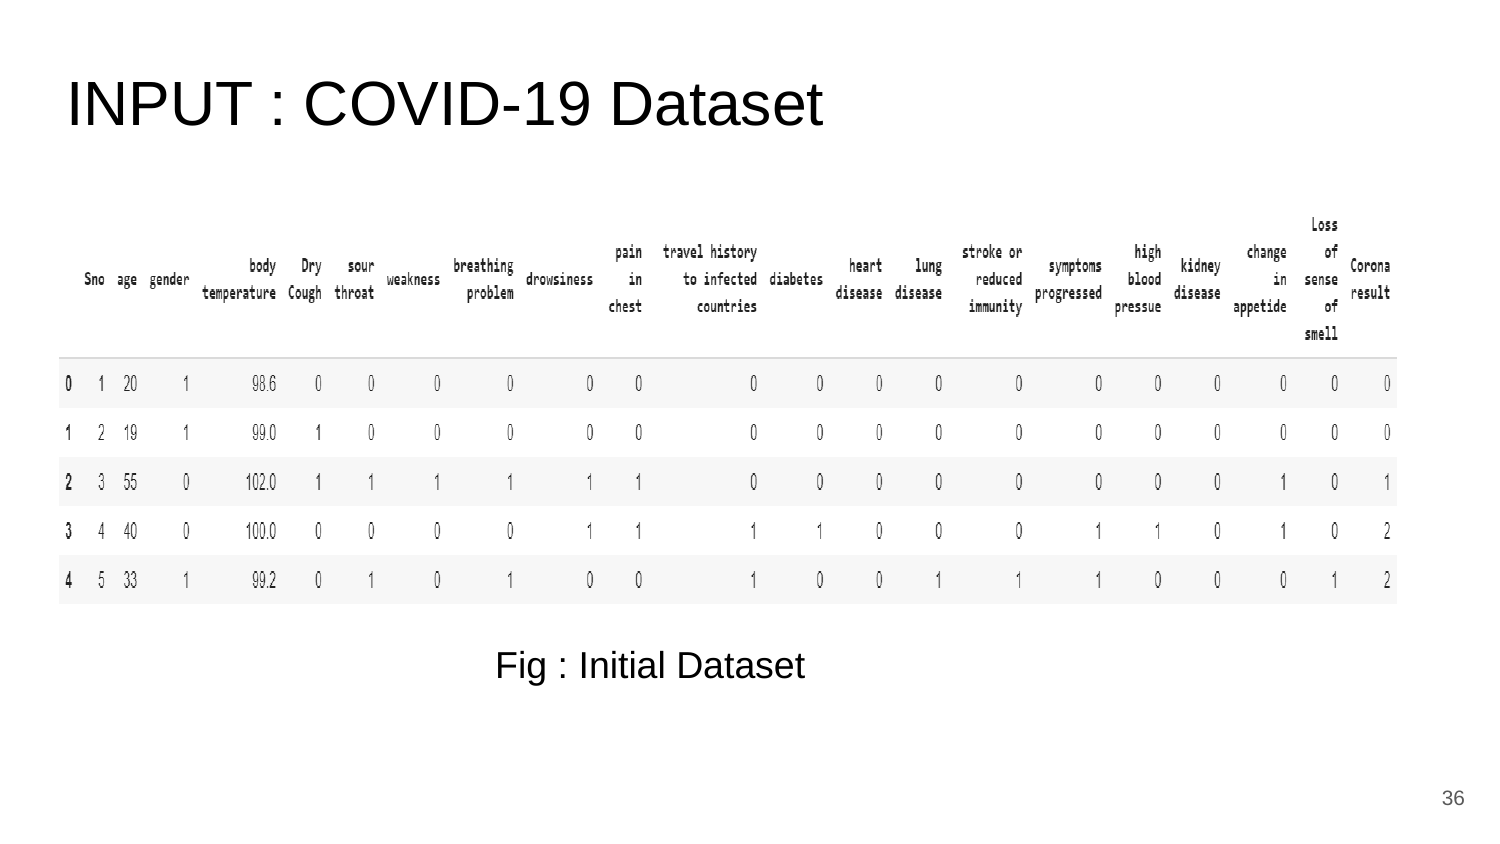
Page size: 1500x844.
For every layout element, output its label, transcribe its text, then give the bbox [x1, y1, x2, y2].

picture [50, 217, 1410, 627]
slide_number ‹#› [1389, 764, 1480, 830]
title INPUT : COVID-19 Dataset [51, 48, 1449, 143]
text_box Fig : Initial Dataset [397, 634, 903, 682]
